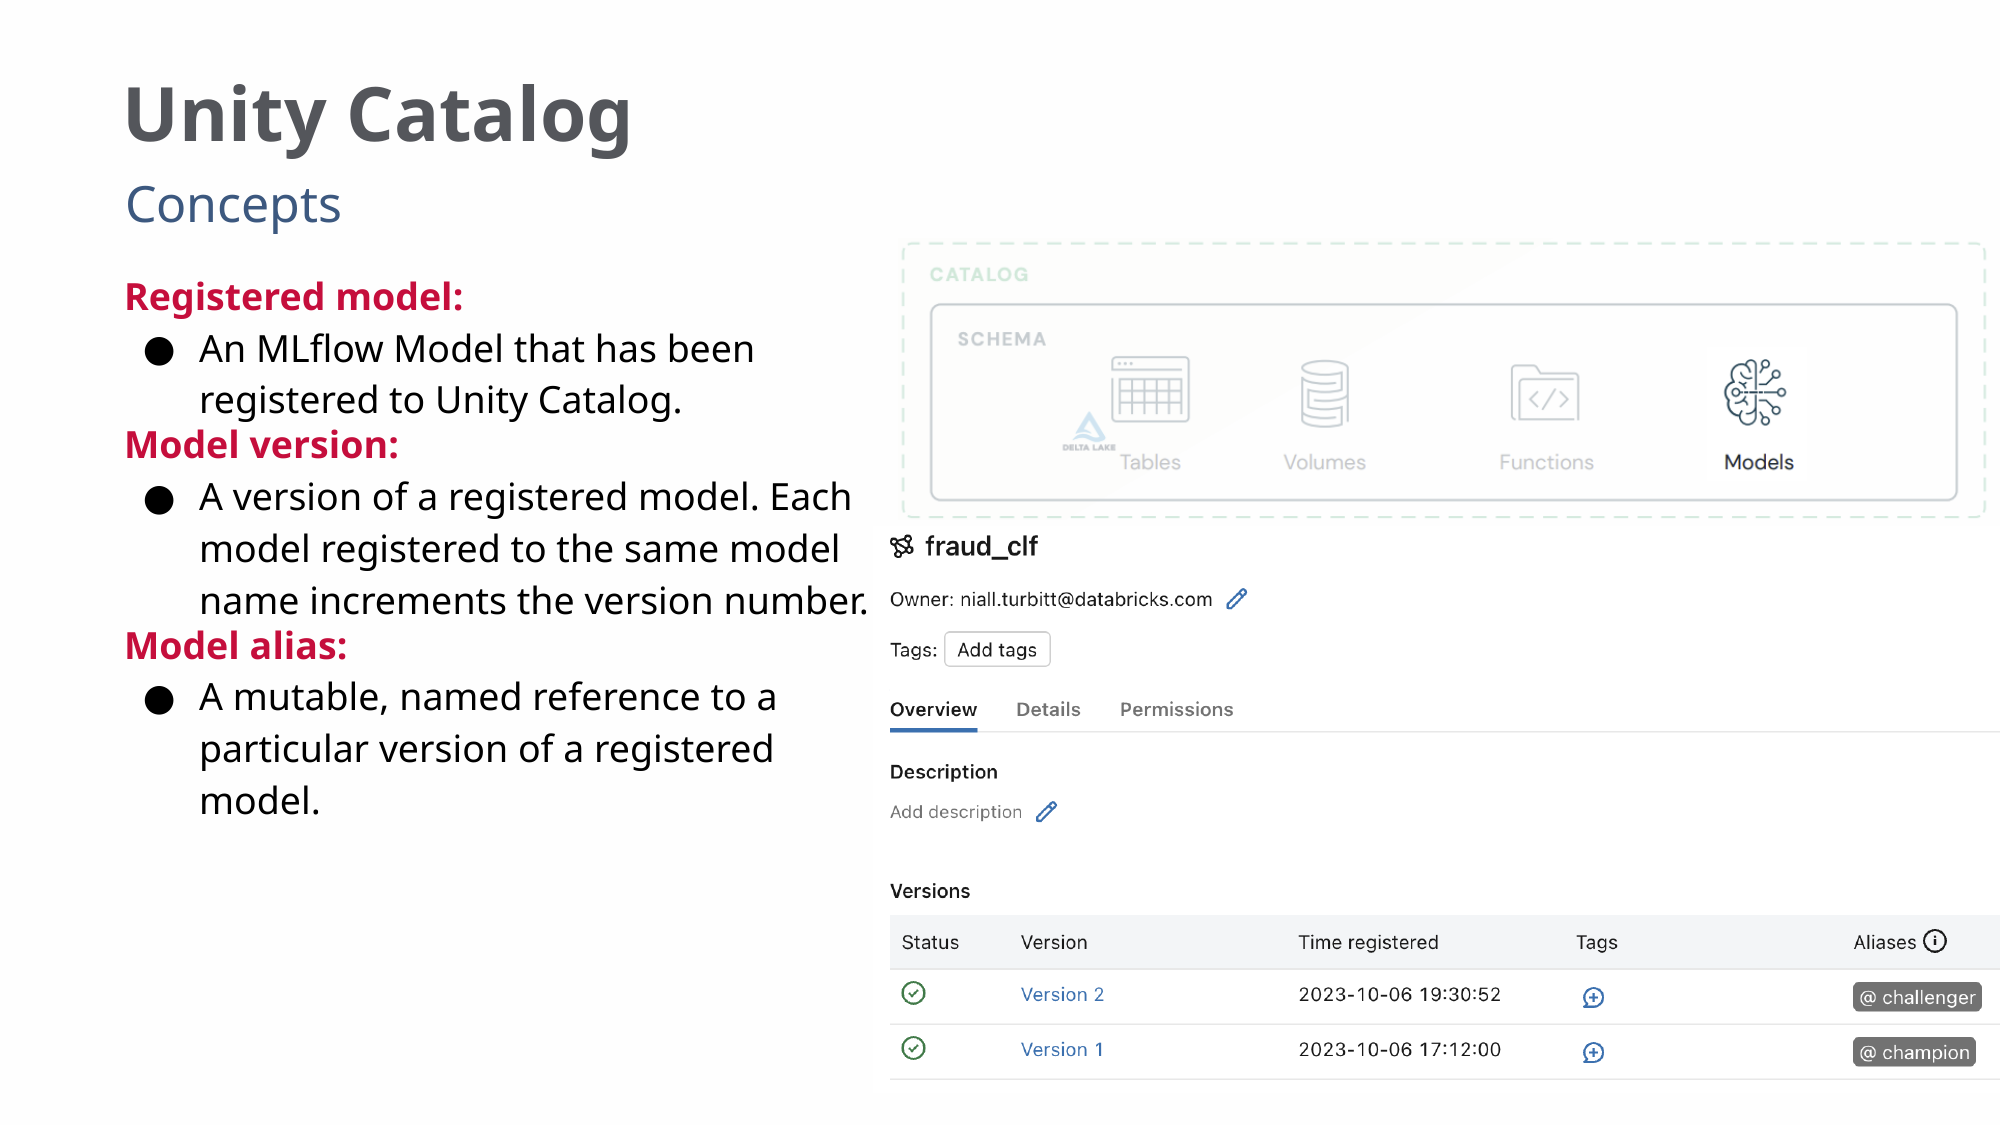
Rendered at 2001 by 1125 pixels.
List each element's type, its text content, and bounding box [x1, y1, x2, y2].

text_box Concepts [109, 157, 1237, 221]
title Unity Catalog [122, 50, 1872, 184]
picture [873, 526, 2000, 1093]
picture [898, 238, 1989, 520]
text_box Registered model: An MLflow Model that has been registered to Unity Catalog. Model version: A version of a registered model. Each model registered to the same model name increments the version number. Model alias: A mutable, named reference to a particular version of a registered model. [109, 257, 893, 1062]
